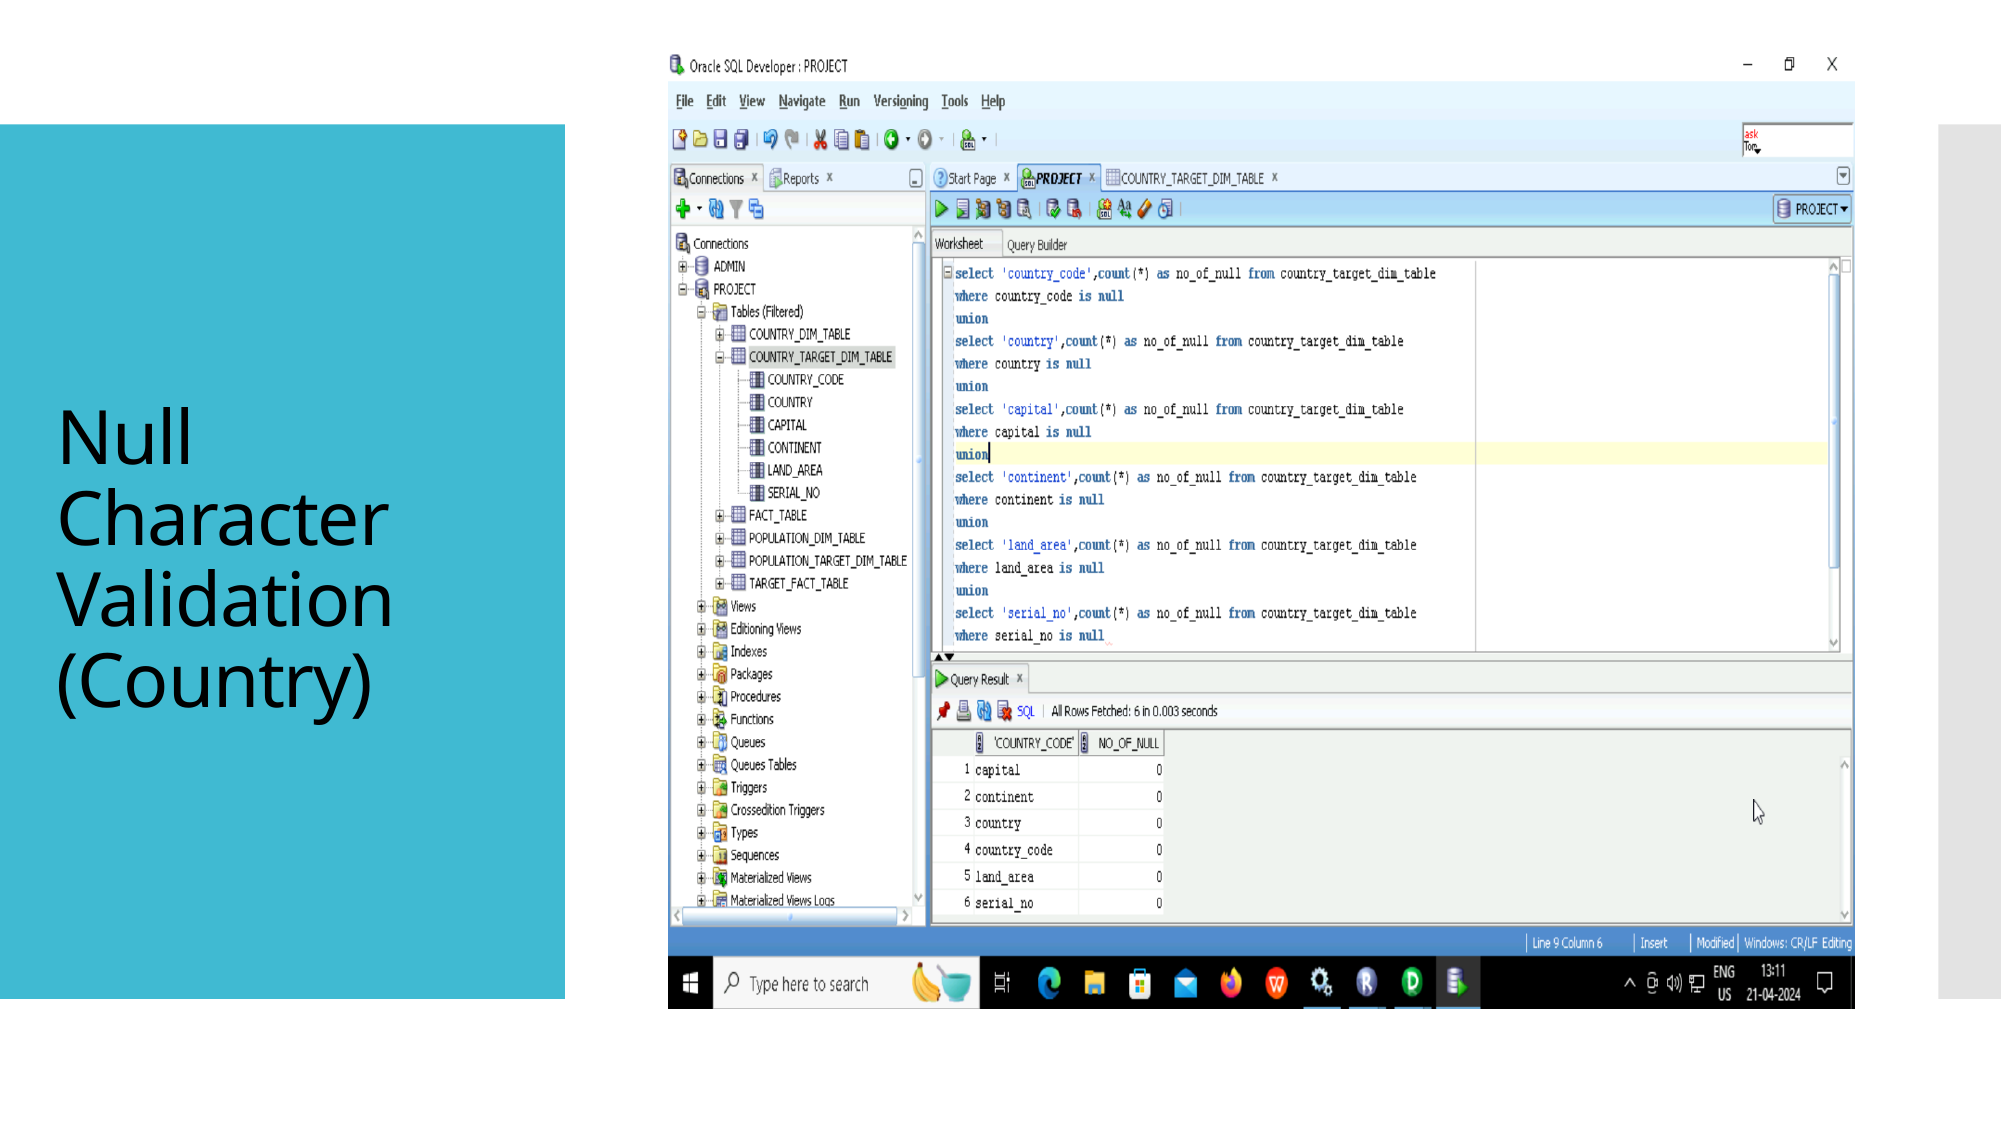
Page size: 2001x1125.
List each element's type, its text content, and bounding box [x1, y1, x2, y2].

picture [668, 49, 1855, 1009]
title Null Character Validation (Country) [41, 184, 525, 940]
